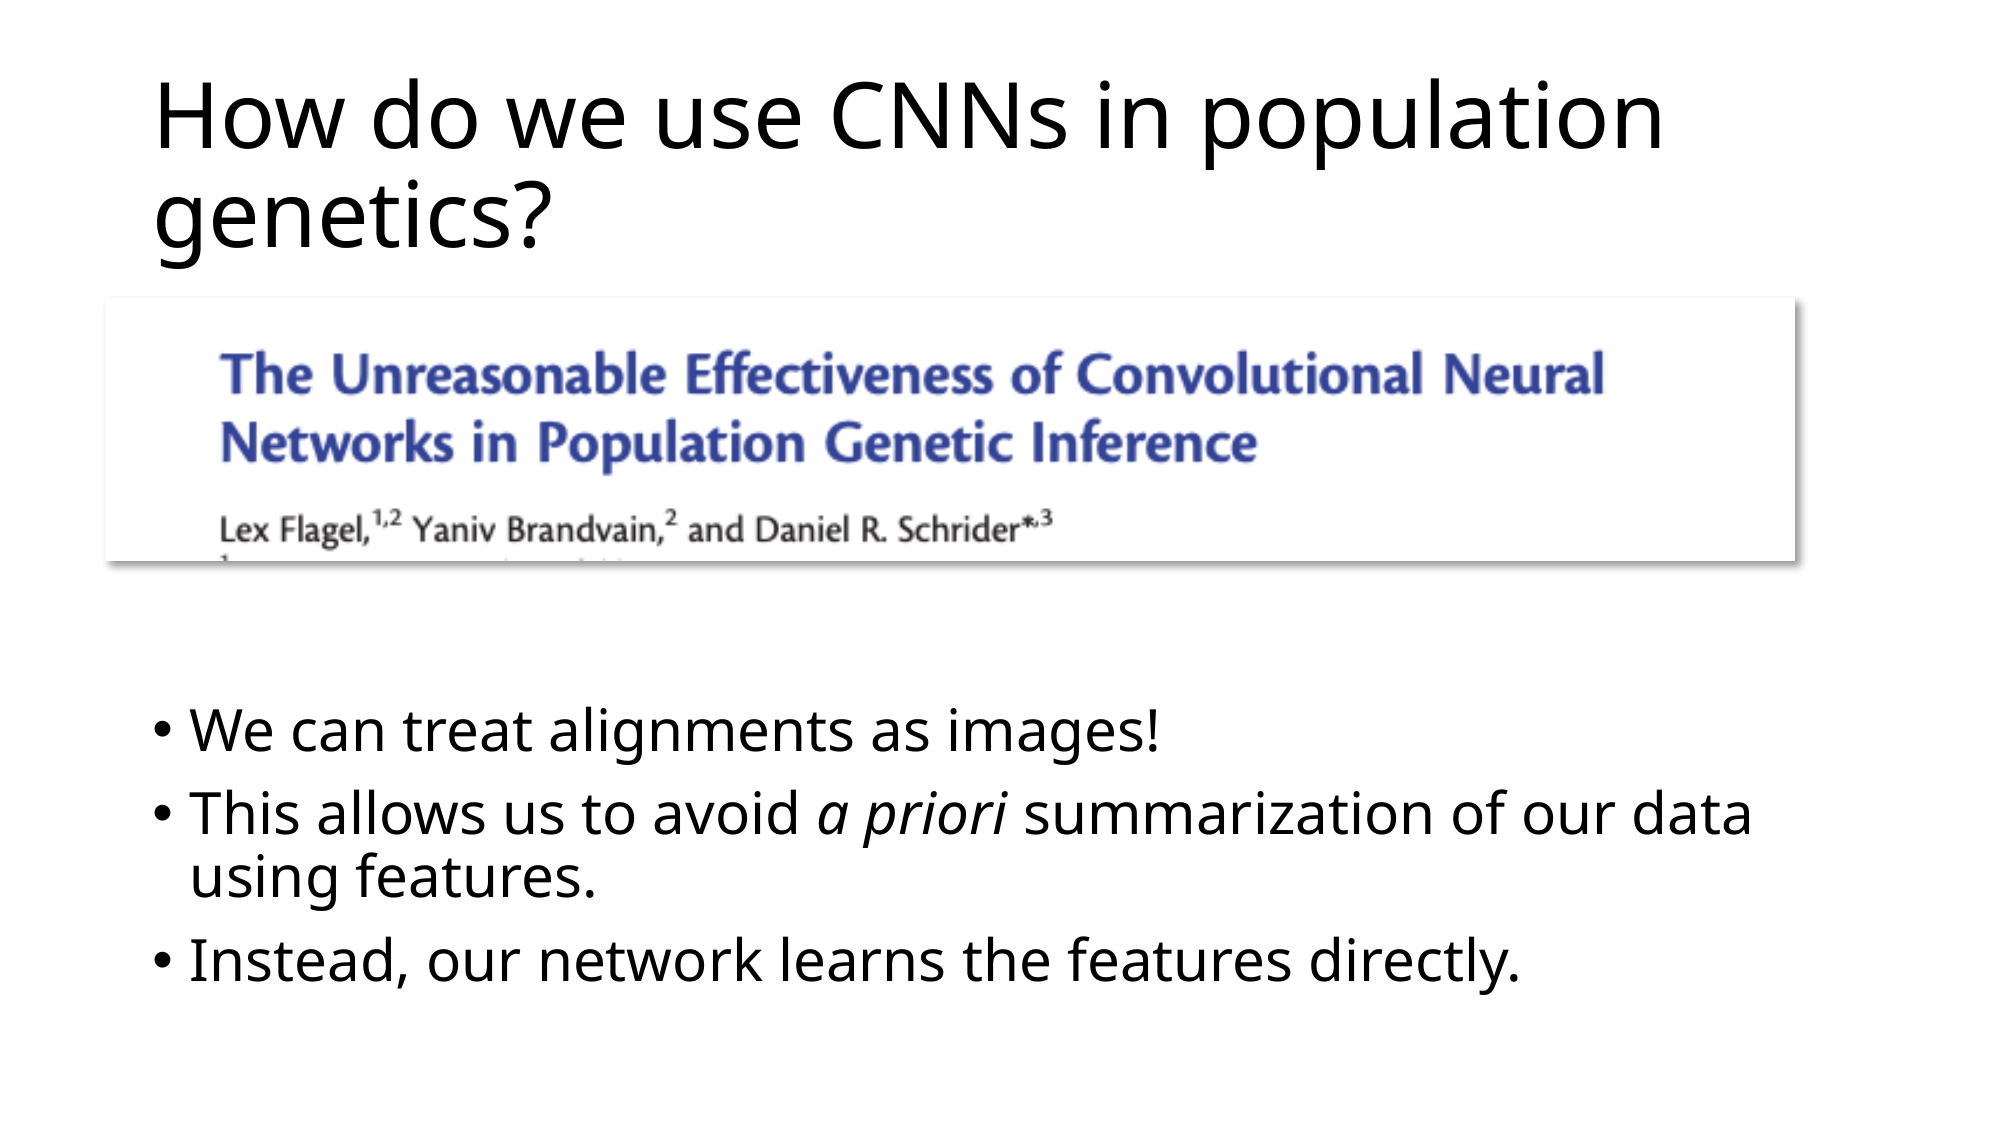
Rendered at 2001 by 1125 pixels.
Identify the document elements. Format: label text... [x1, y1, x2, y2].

list We can treat alignments as images! This allows us to avoid a priori summarization of our data using features. Instead, our network learns the features directly. [137, 693, 1863, 1016]
title How do we use CNNs in population genetics? [137, 59, 1863, 278]
picture [104, 298, 1795, 562]
